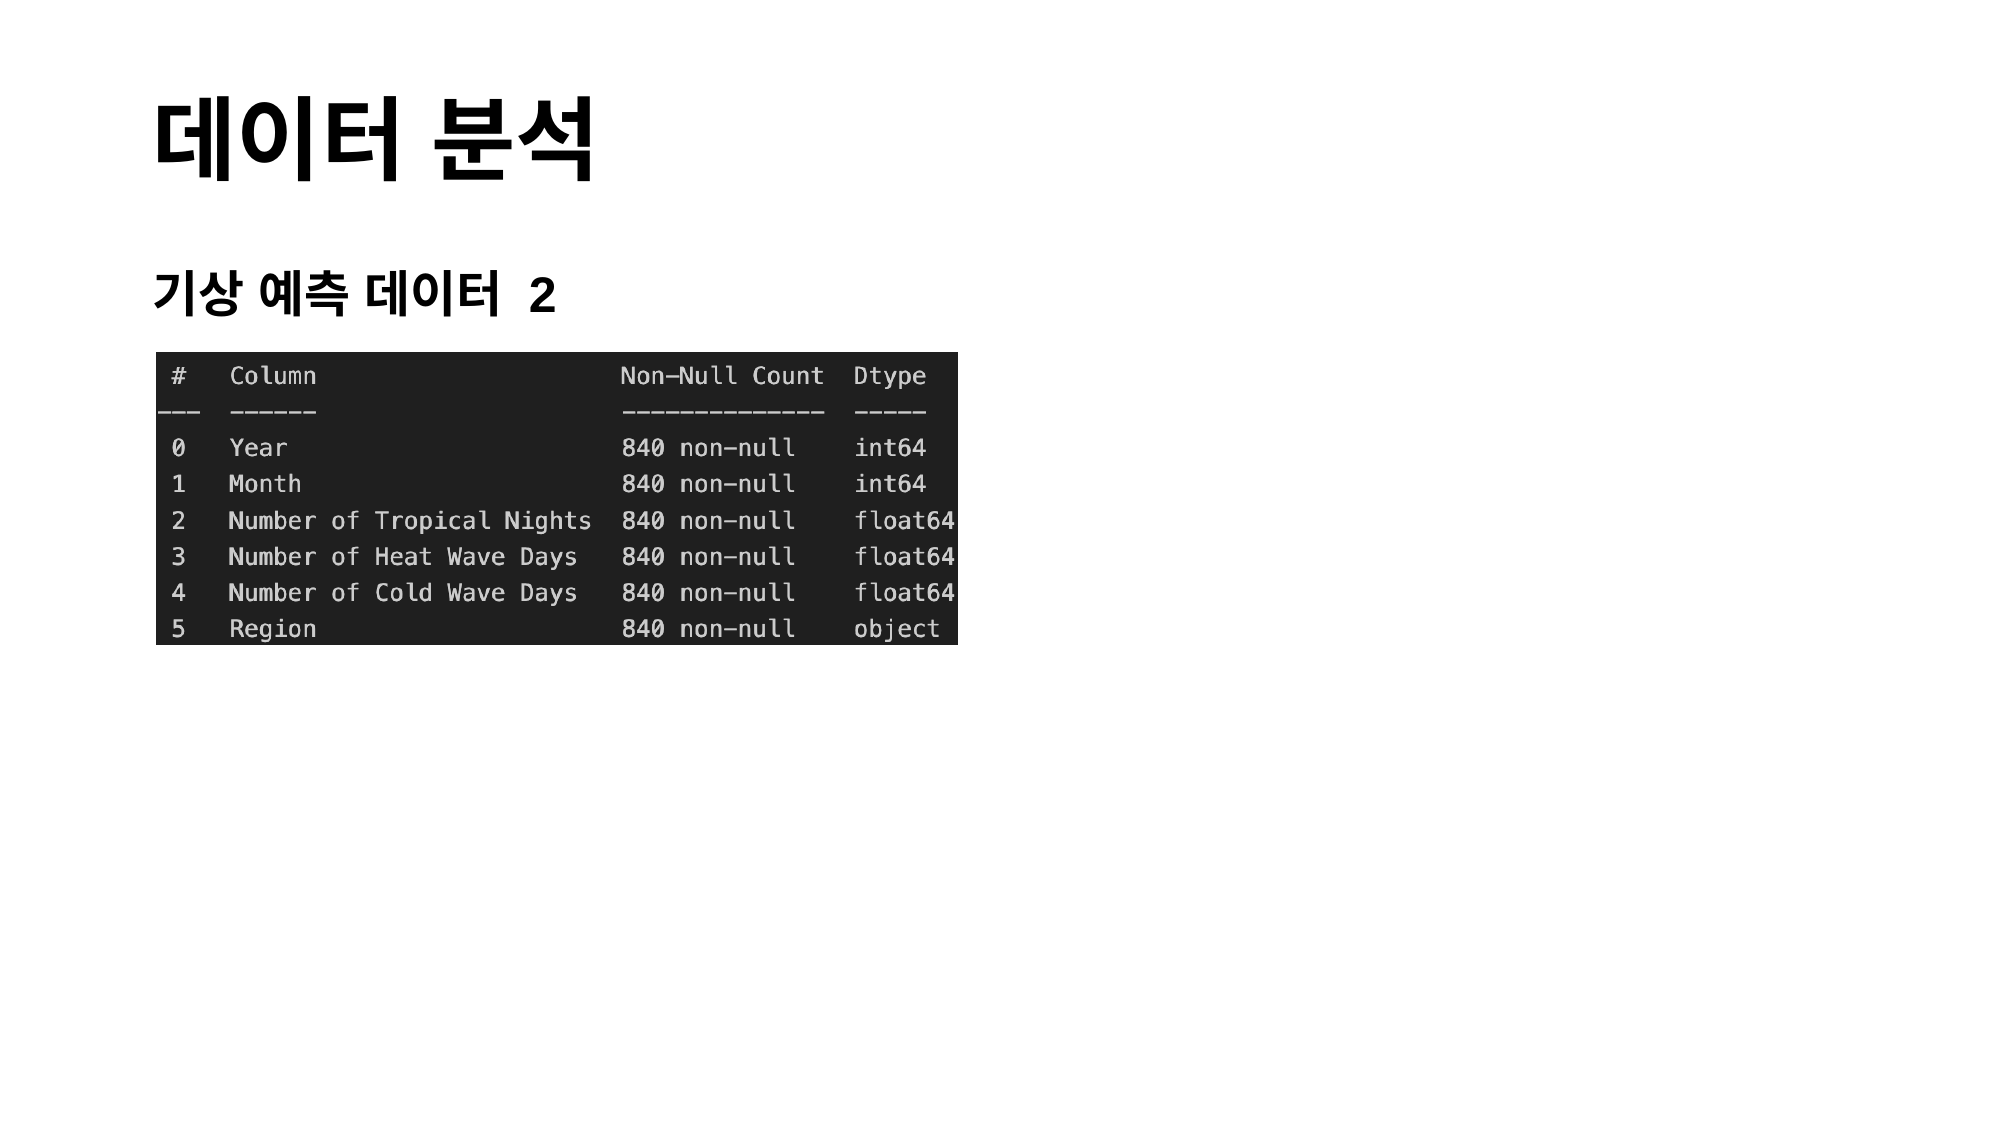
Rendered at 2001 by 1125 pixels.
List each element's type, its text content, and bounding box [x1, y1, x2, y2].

title 데이터 분석 [137, 59, 1863, 227]
picture [155, 351, 959, 646]
list 기상 예측 데이터 2 [137, 233, 1863, 332]
